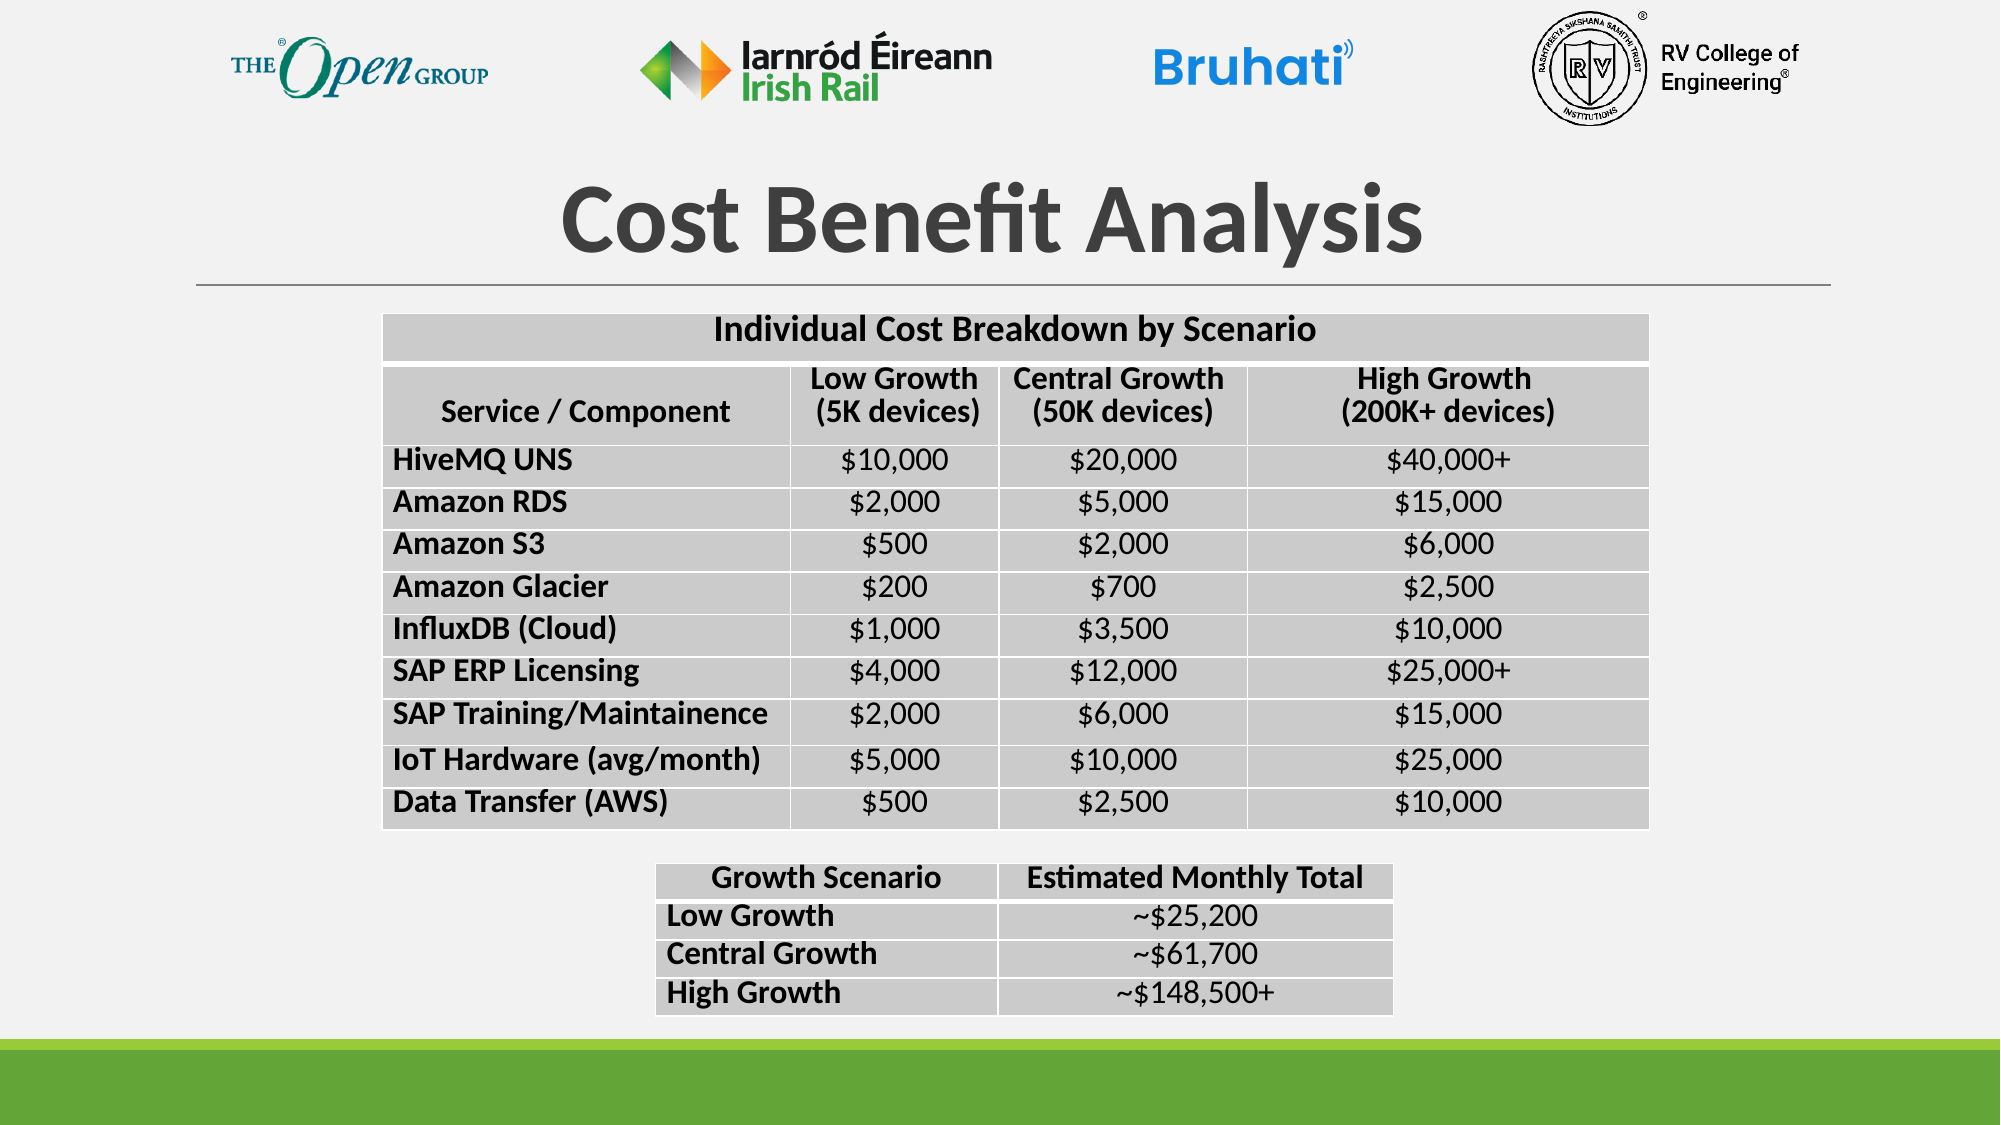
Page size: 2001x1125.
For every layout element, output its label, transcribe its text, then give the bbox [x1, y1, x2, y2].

table_cell $200 [791, 573, 998, 614]
table_cell ~$61,700 [999, 941, 1393, 977]
table_cell Amazon S3 [383, 531, 790, 571]
table_cell $1,000 [791, 615, 998, 656]
table_cell $500 [791, 789, 998, 829]
table_cell ~$25,200 [999, 904, 1393, 939]
table_cell $3,500 [1000, 615, 1247, 656]
table_cell $2,000 [791, 489, 998, 529]
table_cell $2,500 [1000, 789, 1247, 829]
table_cell $700 [1000, 573, 1247, 614]
table_cell $2,500 [1248, 573, 1649, 614]
table_cell SAP ERP Licensing [383, 658, 790, 698]
table_cell HiveMQ UNS [383, 446, 790, 487]
table_cell $6,000 [1248, 531, 1649, 571]
table_cell $25,000+ [1248, 658, 1649, 698]
title Cost Benefit Analysis [168, 136, 1819, 281]
table_cell Low Growth (5K devices) [791, 367, 998, 445]
table_cell $10,000 [1248, 789, 1649, 829]
table_cell Data Transfer (AWS) [383, 789, 790, 829]
table_cell IoT Hardware (avg/month) [383, 746, 790, 787]
table_header Individual Cost Breakdown by Scenario [383, 314, 1649, 361]
table_cell $5,000 [1000, 489, 1247, 529]
table_header Growth Scenario [656, 864, 997, 899]
table_cell $25,000 [1248, 746, 1649, 787]
table_cell $15,000 [1248, 700, 1649, 745]
table_cell High Growth [656, 979, 997, 1015]
table_cell $2,000 [1000, 531, 1247, 571]
table_cell Low Growth [656, 904, 997, 939]
table_cell $6,000 [1000, 700, 1247, 745]
table_cell Service / Component [383, 367, 790, 445]
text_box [211, 11, 1799, 126]
table_cell $10,000 [1000, 746, 1247, 787]
table_cell Central Growth [656, 941, 997, 977]
table_cell $20,000 [1000, 446, 1247, 487]
table_cell $12,000 [1000, 658, 1247, 698]
table_cell $4,000 [791, 658, 998, 698]
table_cell $10,000 [791, 446, 998, 487]
table_cell Central Growth (50K devices) [1000, 367, 1247, 445]
table_cell Amazon Glacier [383, 573, 790, 614]
table_cell InfluxDB (Cloud) [383, 615, 790, 656]
table_cell $2,000 [791, 700, 998, 745]
table_cell ~$148,500+ [999, 979, 1393, 1015]
table_cell High Growth (200K+ devices) [1248, 367, 1649, 445]
table_cell $40,000+ [1248, 446, 1649, 487]
table_header Estimated Monthly Total [999, 864, 1393, 899]
table_cell $5,000 [791, 746, 998, 787]
table_cell $10,000 [1248, 615, 1649, 656]
table_cell $15,000 [1248, 489, 1649, 529]
table_cell Amazon RDS [383, 489, 790, 529]
table_cell $500 [791, 531, 998, 571]
table_cell SAP Training/Maintainence [383, 700, 790, 745]
